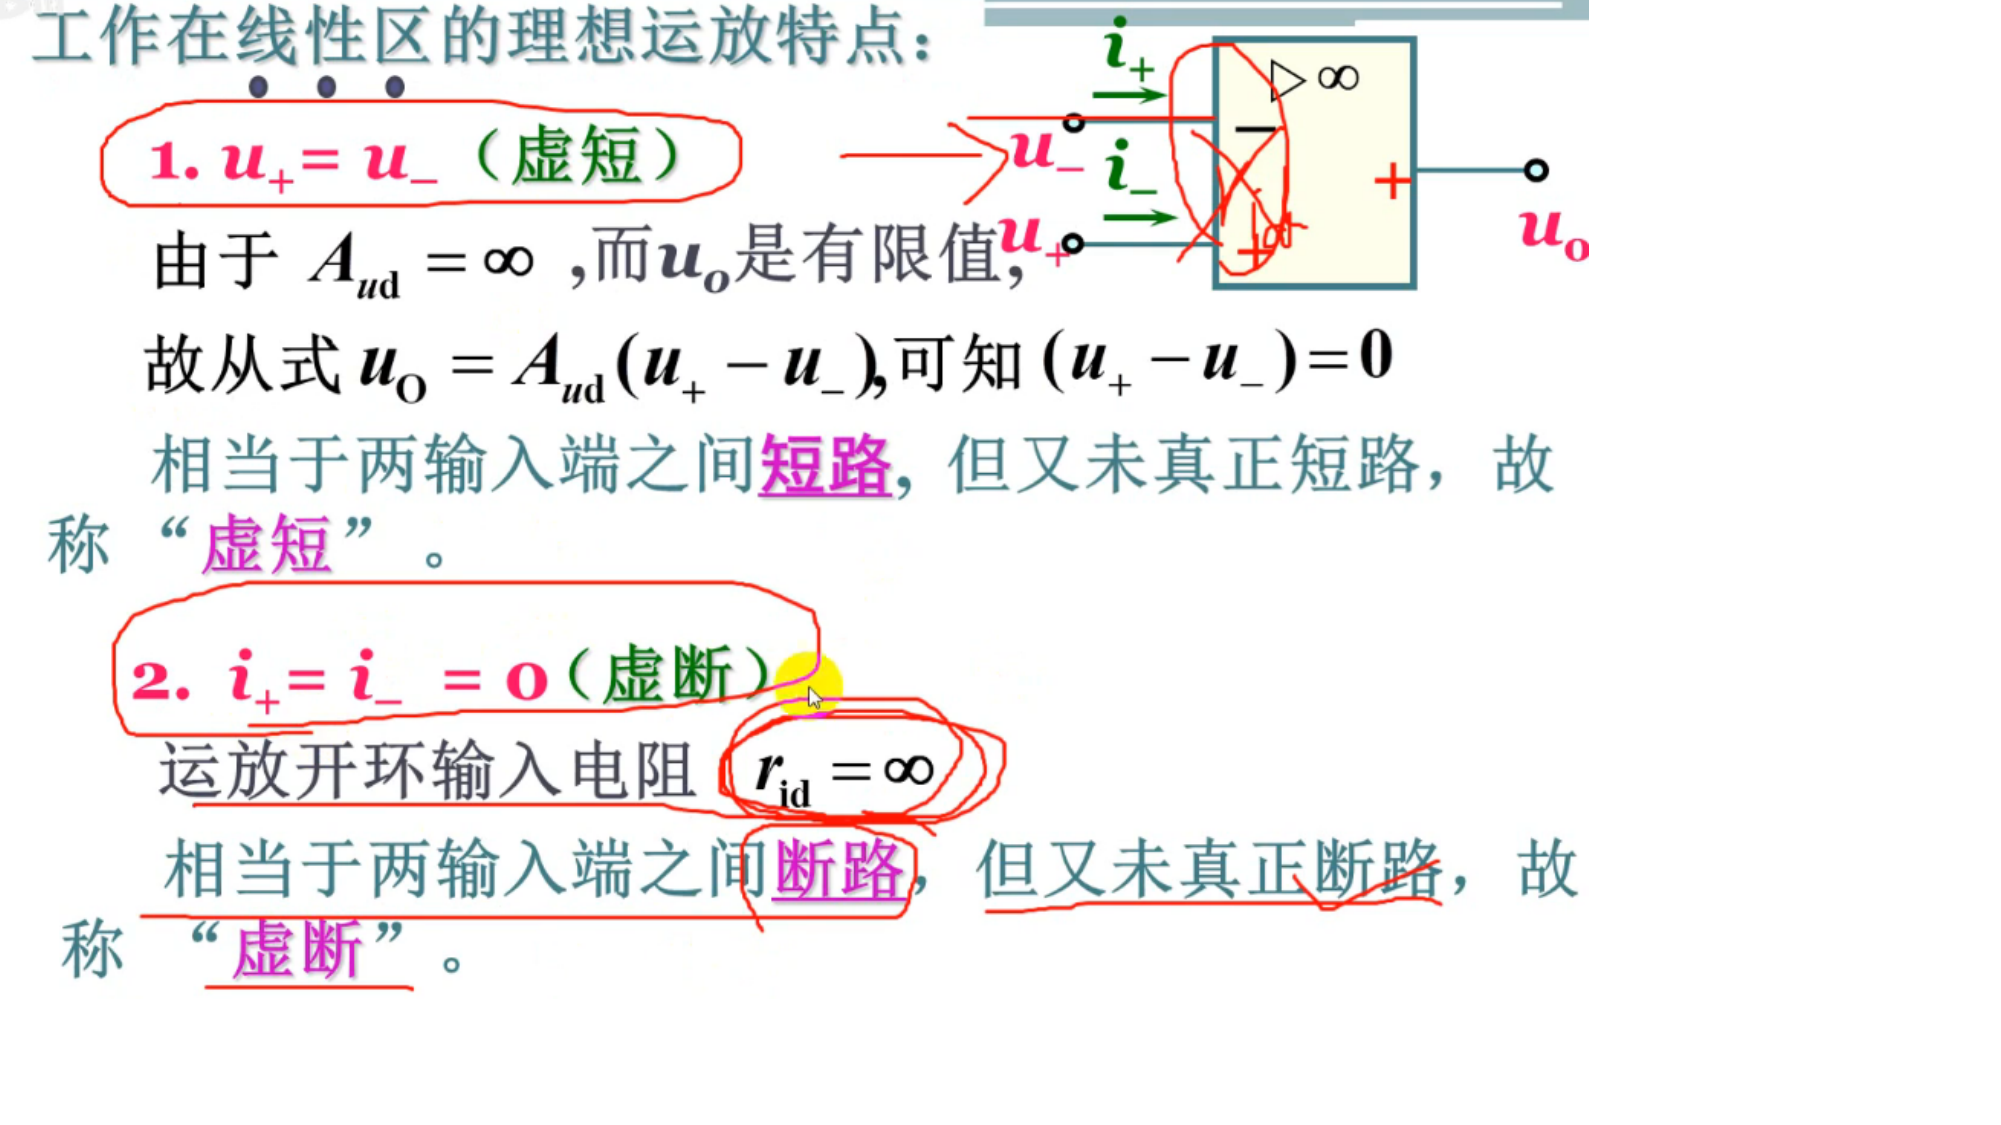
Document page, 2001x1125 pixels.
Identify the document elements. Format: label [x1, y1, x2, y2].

picture [0, 0, 1590, 1000]
